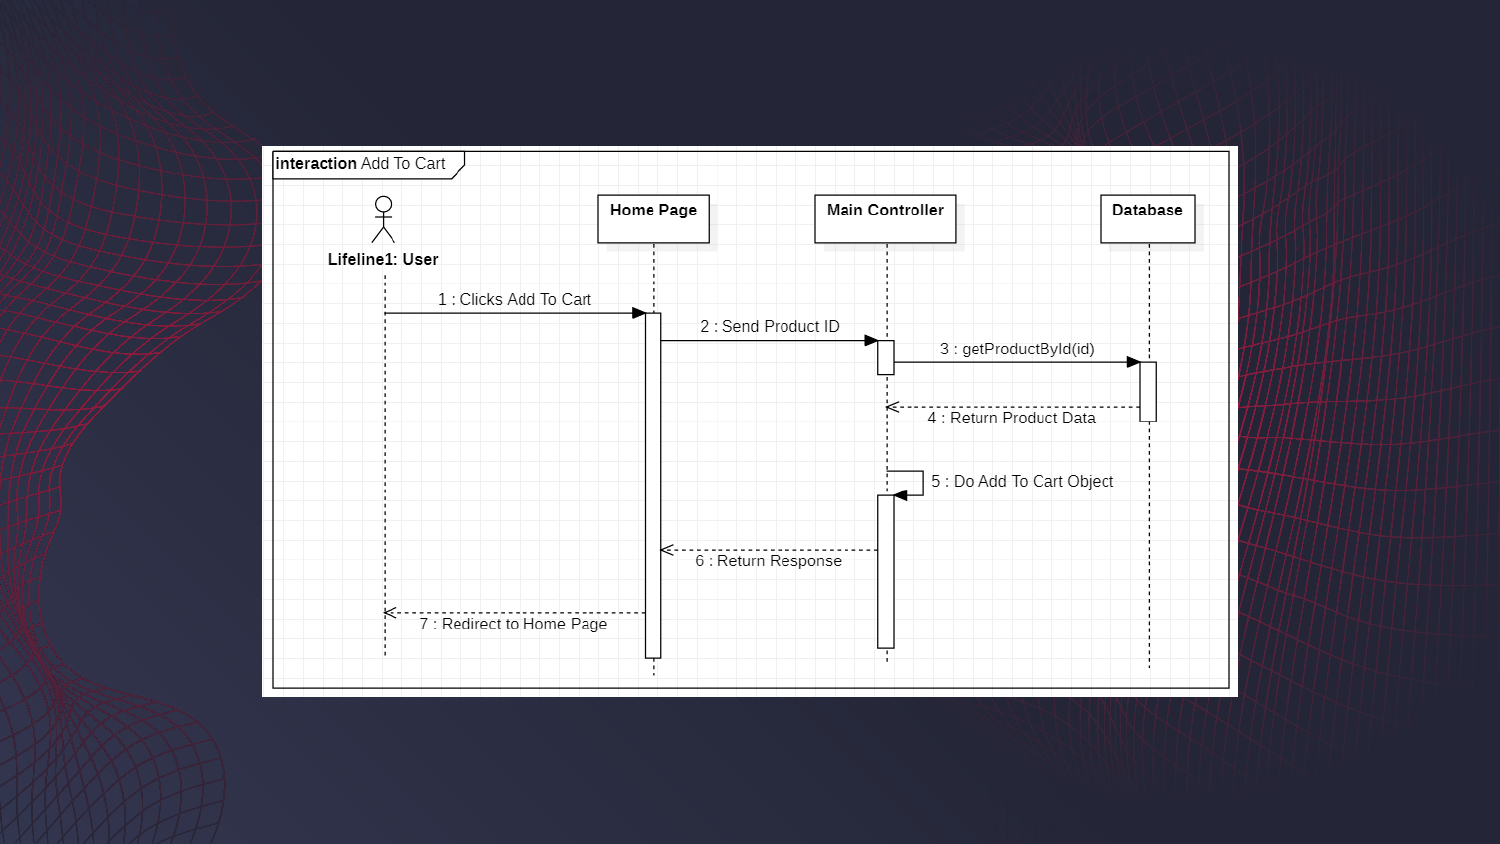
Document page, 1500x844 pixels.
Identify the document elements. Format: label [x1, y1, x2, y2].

picture [262, 146, 1238, 698]
